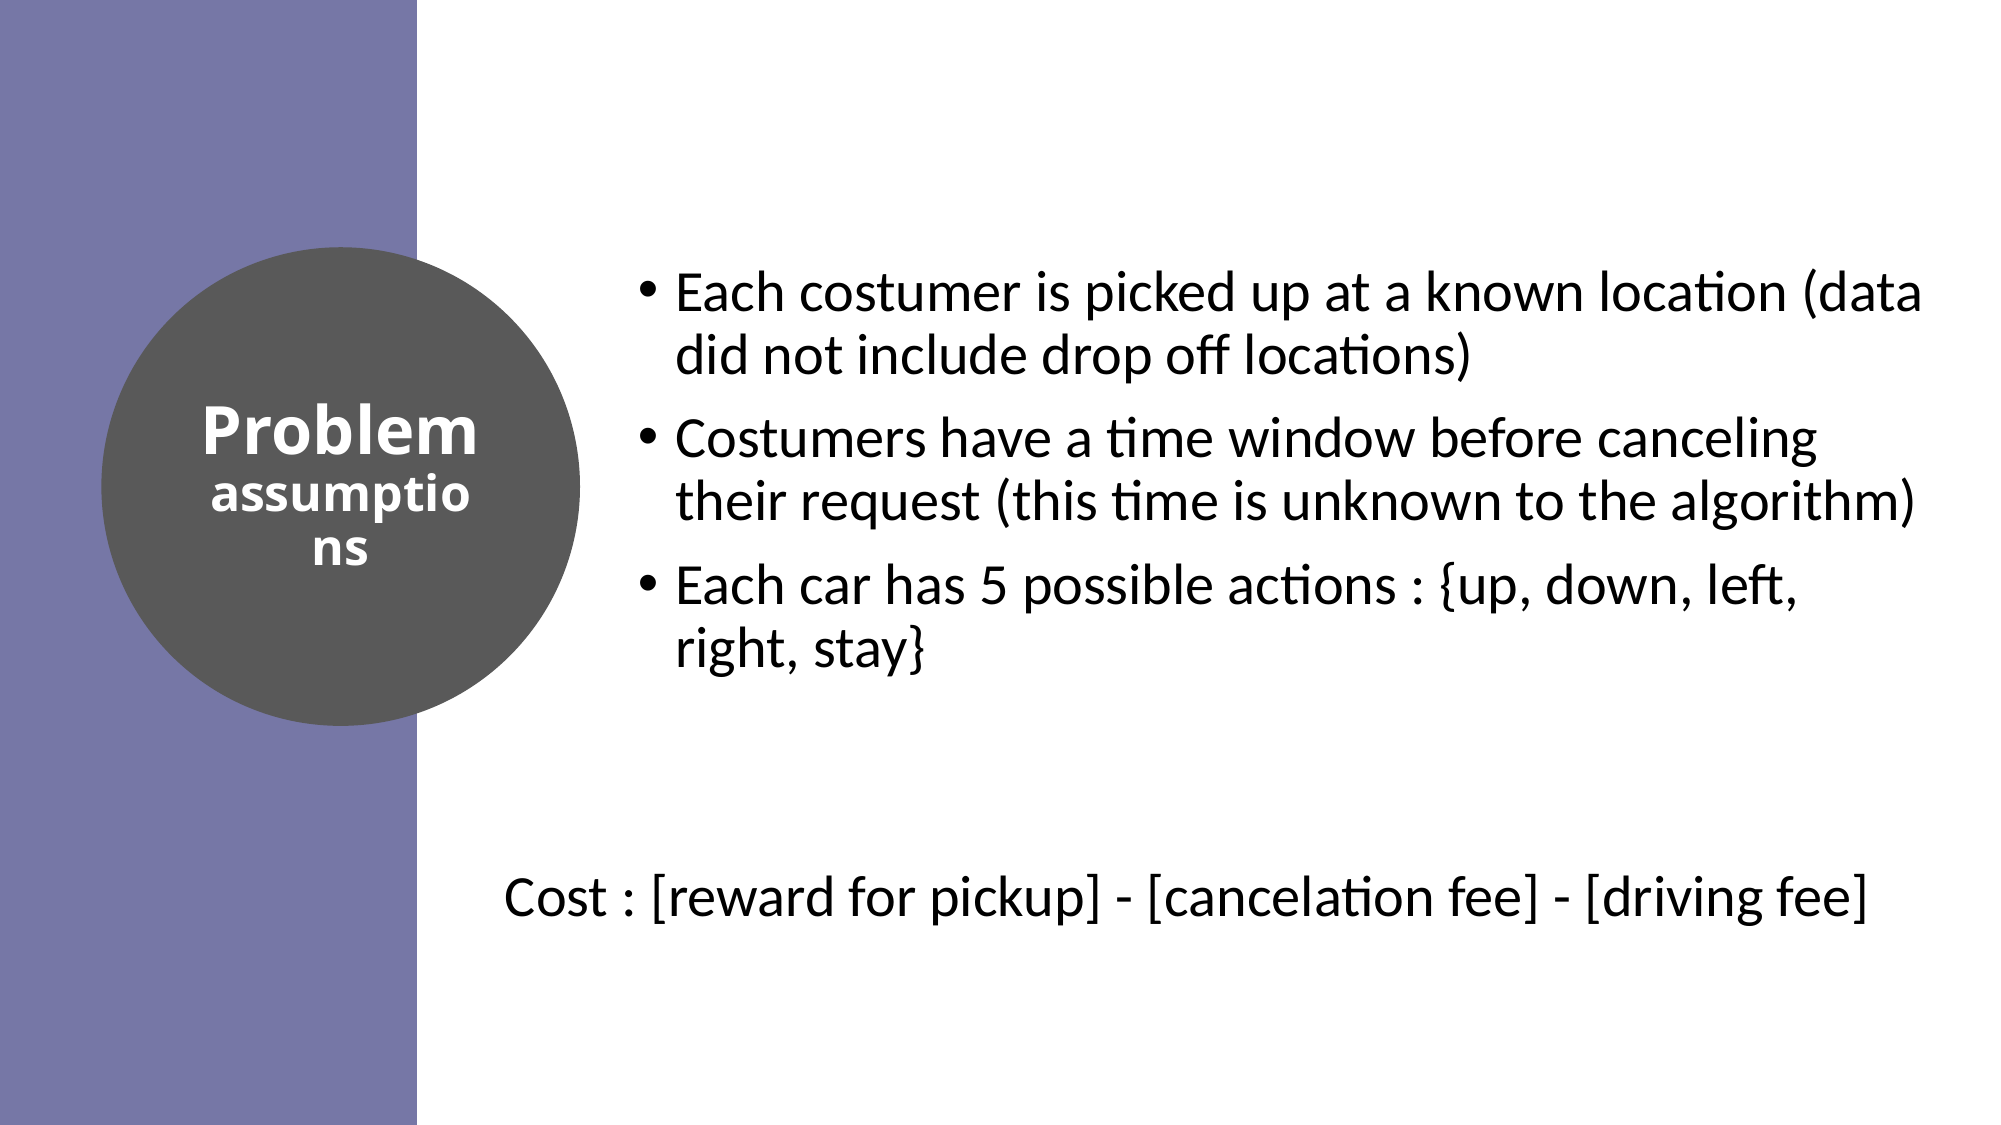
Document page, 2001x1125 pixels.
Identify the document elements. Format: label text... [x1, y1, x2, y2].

text_box [0, 0, 418, 1125]
list Each costumer is picked up at a known location (data did not include drop off locations) Costumers have a time window before canceling their request (this time is unknown to the algorithm) Each car has 5 possible actions : {up, down, left, right, stay} [622, 253, 1939, 720]
text_box Cost : [reward for pickup] - [cancelation fee] - [driving fee] [490, 850, 1885, 936]
text_box Problem assumptions [115, 261, 566, 712]
